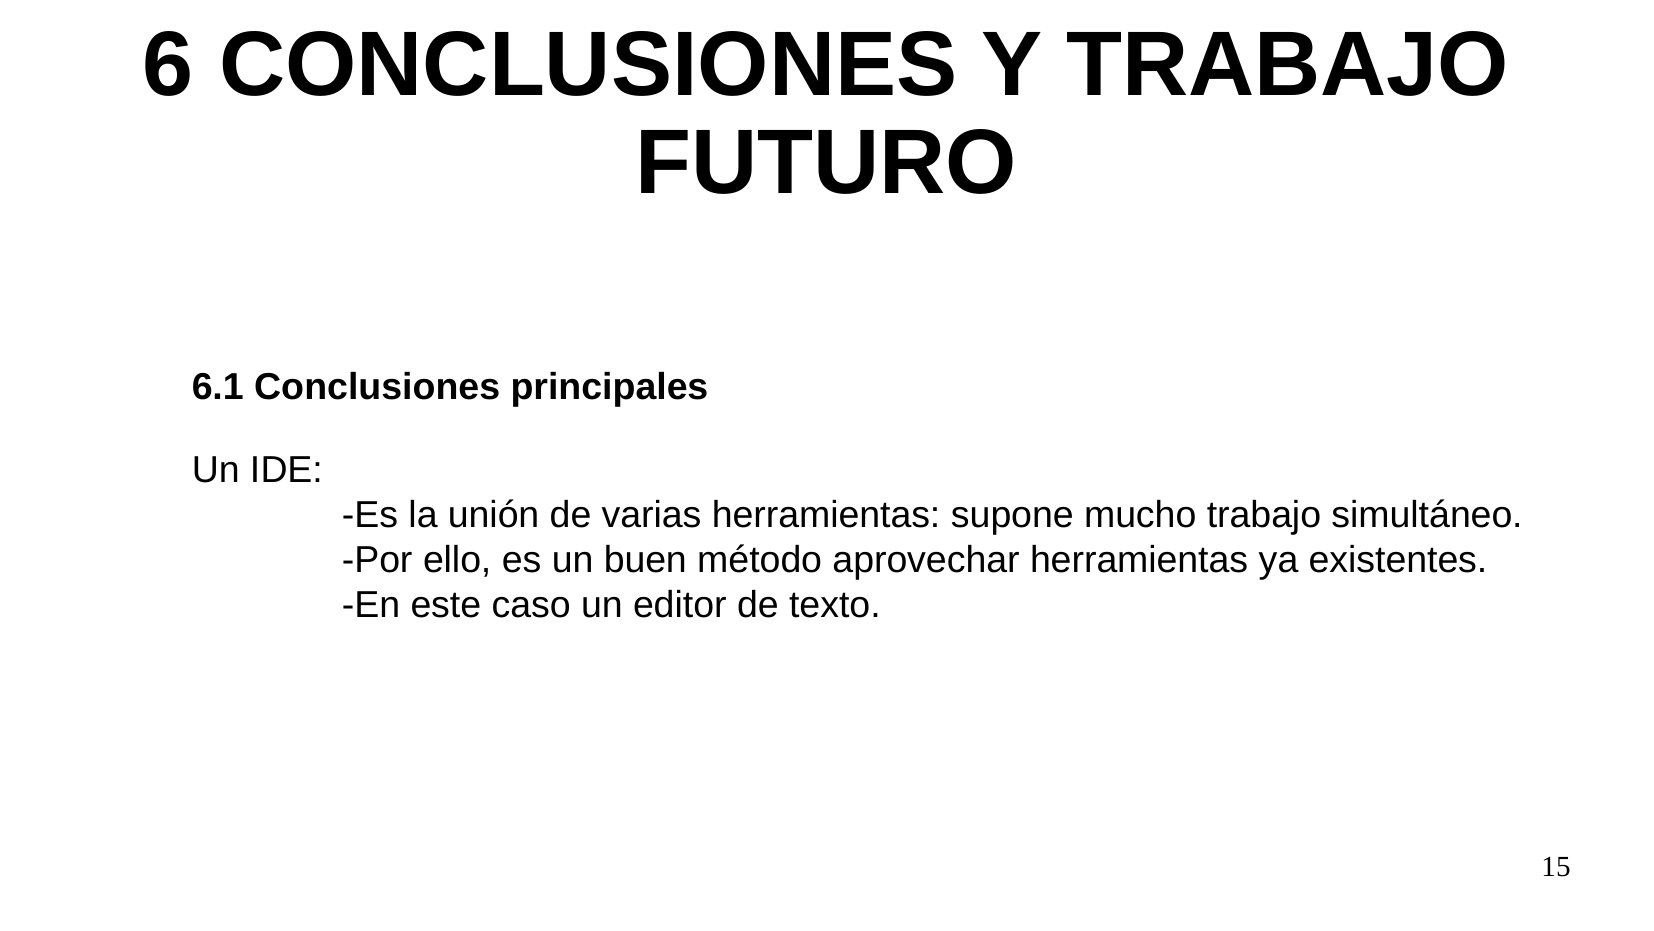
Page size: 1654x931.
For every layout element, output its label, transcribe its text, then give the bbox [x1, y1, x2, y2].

text_box 6.1 Conclusiones principales [177, 354, 724, 412]
slide_number 15 [1185, 847, 1571, 912]
text_box Un IDE: -Es la unión de varias herramientas: supone mucho trabajo simultáneo. -Por ello, es un buen método aprovechar herramientas ya existentes. -En este caso un editor de texto. [177, 437, 1591, 621]
title 6 CONCLUSIONES Y TRABAJO FUTURO [82, 12, 1571, 218]
